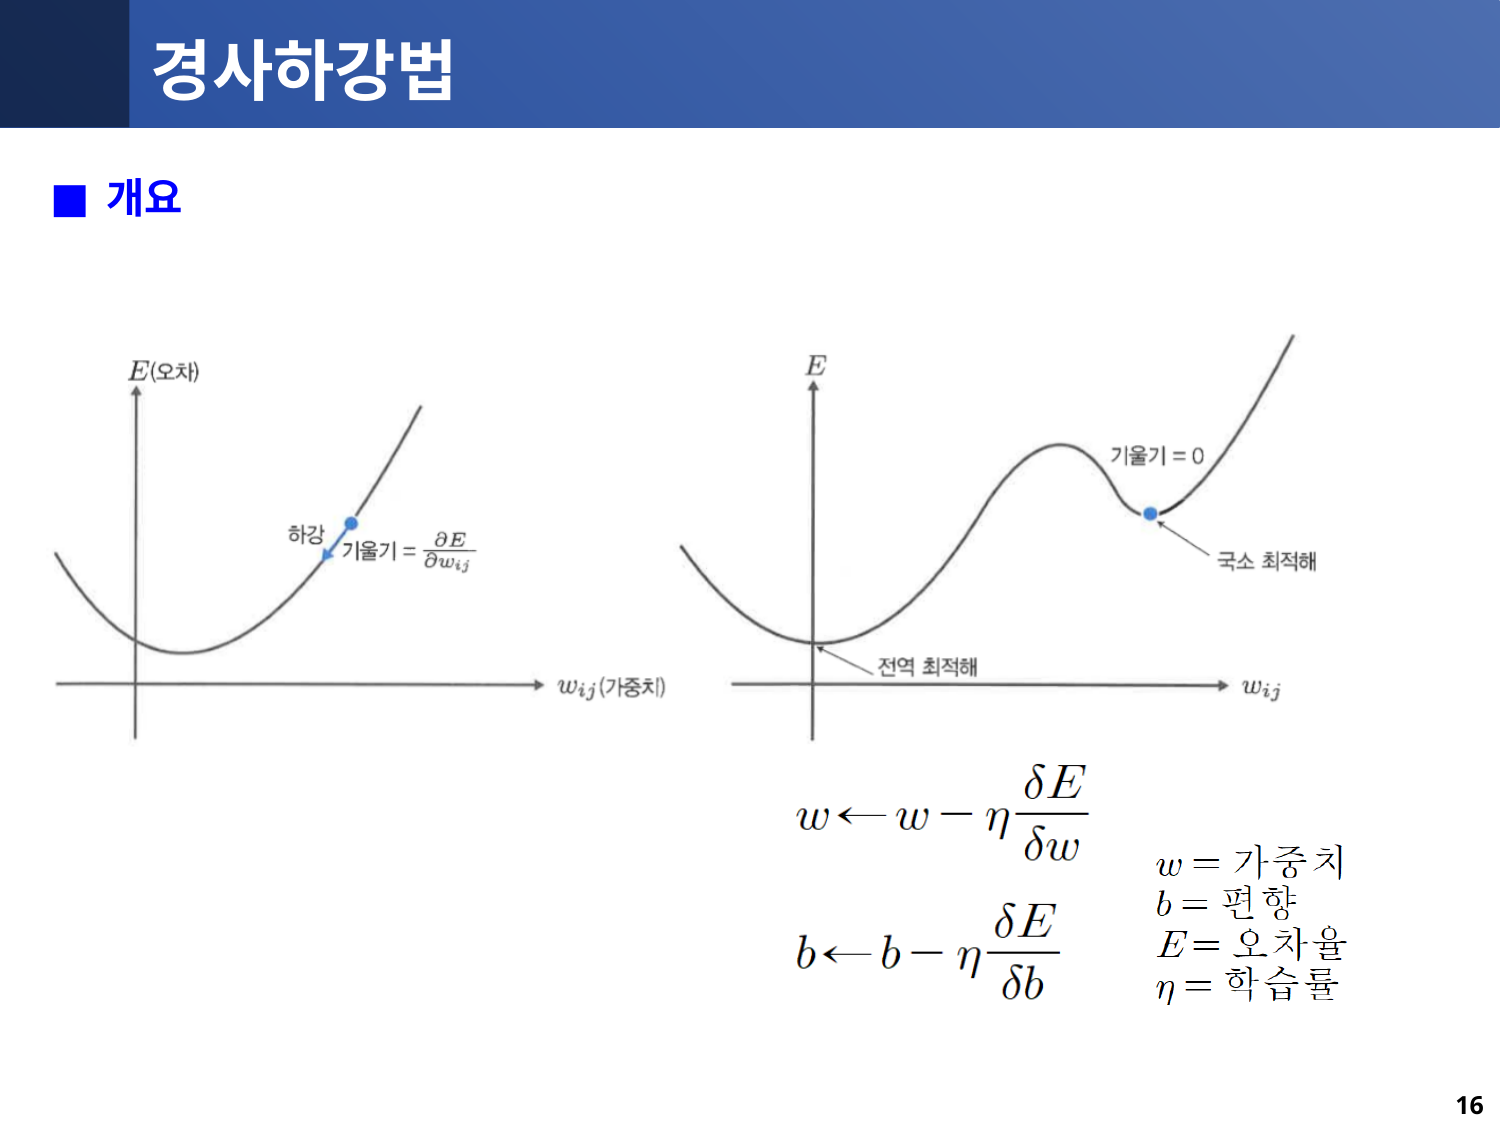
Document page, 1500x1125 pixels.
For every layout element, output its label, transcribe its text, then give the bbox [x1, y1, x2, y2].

title 경사하강법 [135, 21, 1460, 106]
list 개요 [34, 163, 1448, 1055]
picture [1133, 833, 1359, 1022]
slide_number 20 [1148, 1081, 1500, 1125]
picture [41, 316, 1341, 1026]
